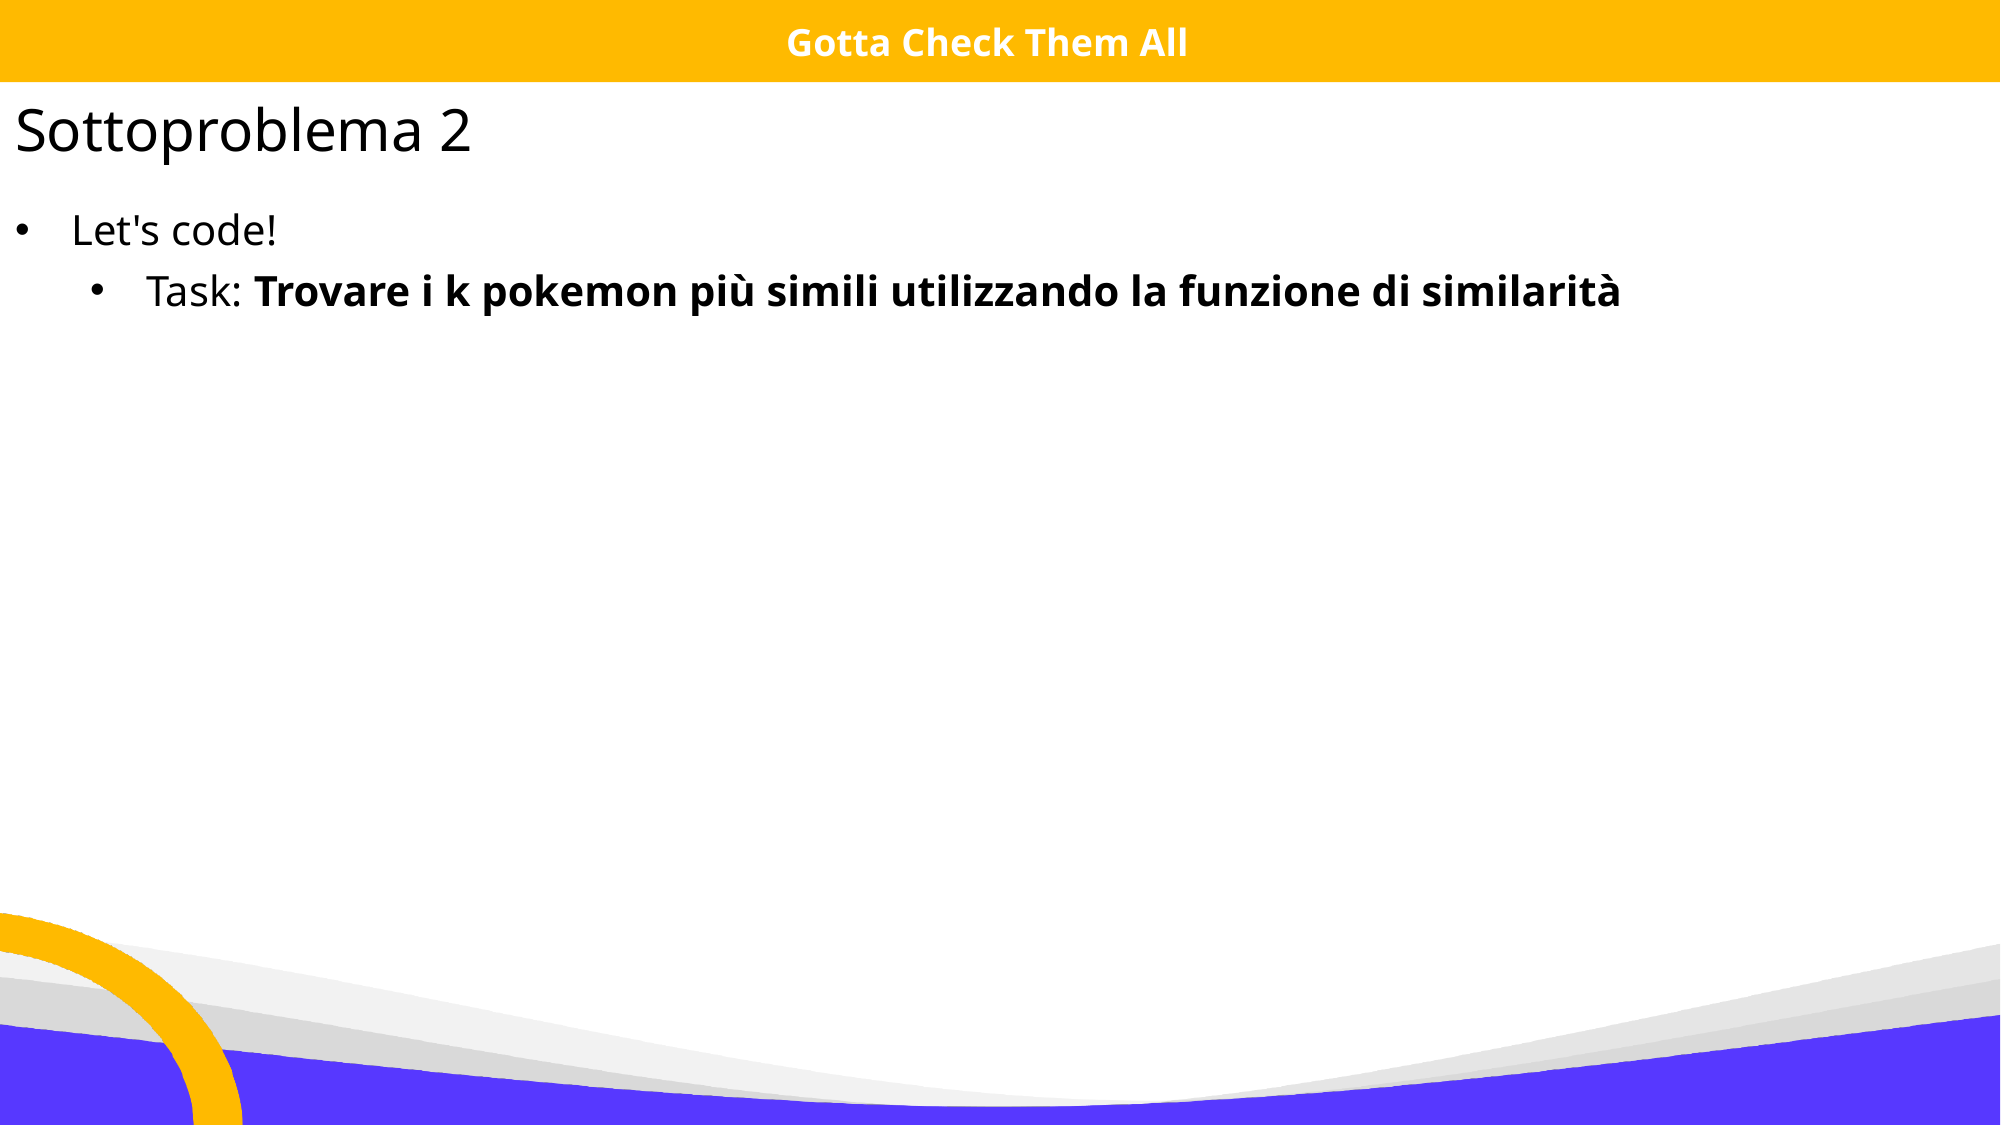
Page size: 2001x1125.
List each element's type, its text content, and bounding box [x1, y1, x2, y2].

text_box Gotta Check Them All [242, 11, 1743, 72]
text_box Let's code! Task: Trovare i k pokemon più simili utilizzando la funzione di similarità [0, 171, 1852, 322]
text_box Sottoproblema 2 [0, 85, 1445, 171]
picture [0, 896, 2001, 1125]
